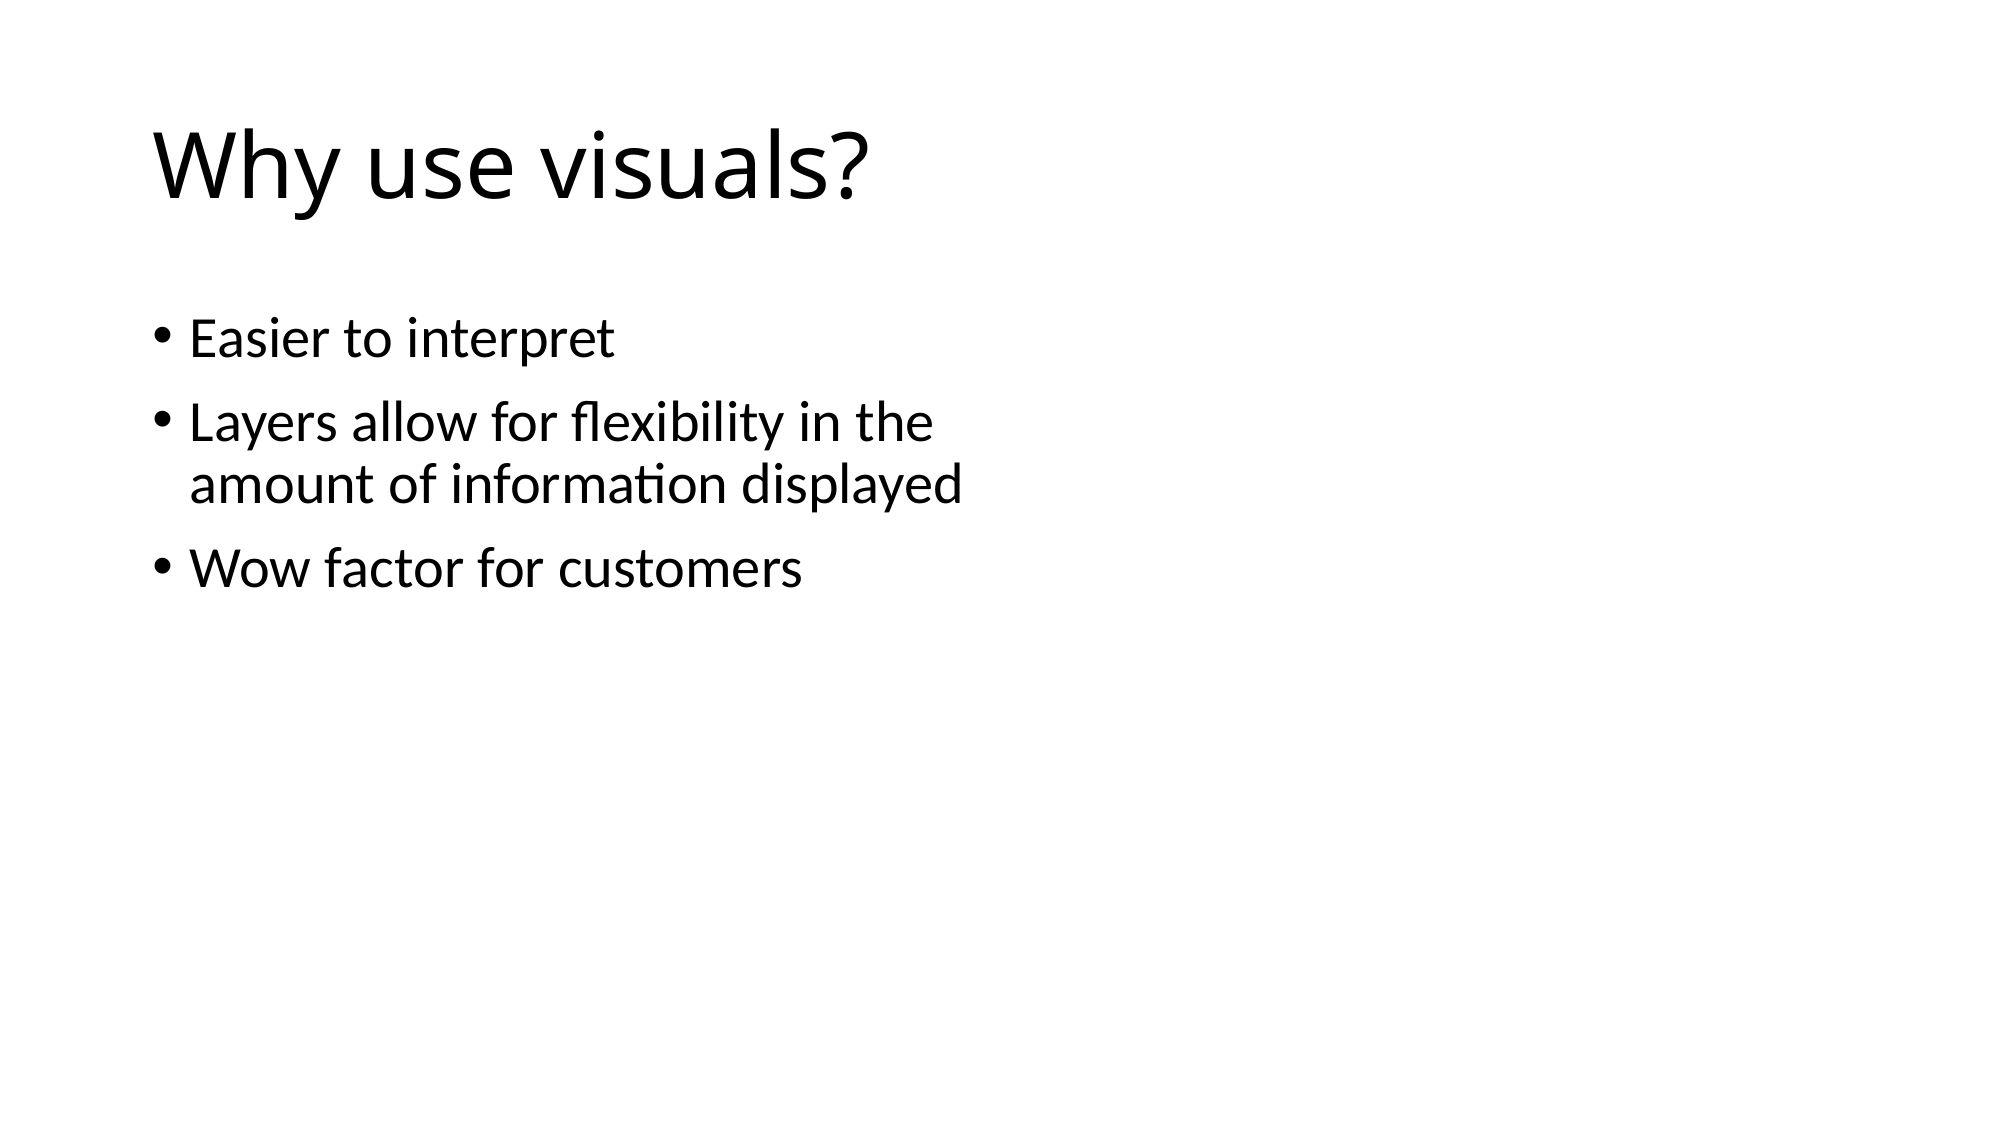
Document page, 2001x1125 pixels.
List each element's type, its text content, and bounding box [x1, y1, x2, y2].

list Easier to interpret Layers allow for flexibility in the amount of information displayed Wow factor for customers [137, 299, 988, 1014]
title Why use visuals? [137, 59, 1863, 278]
